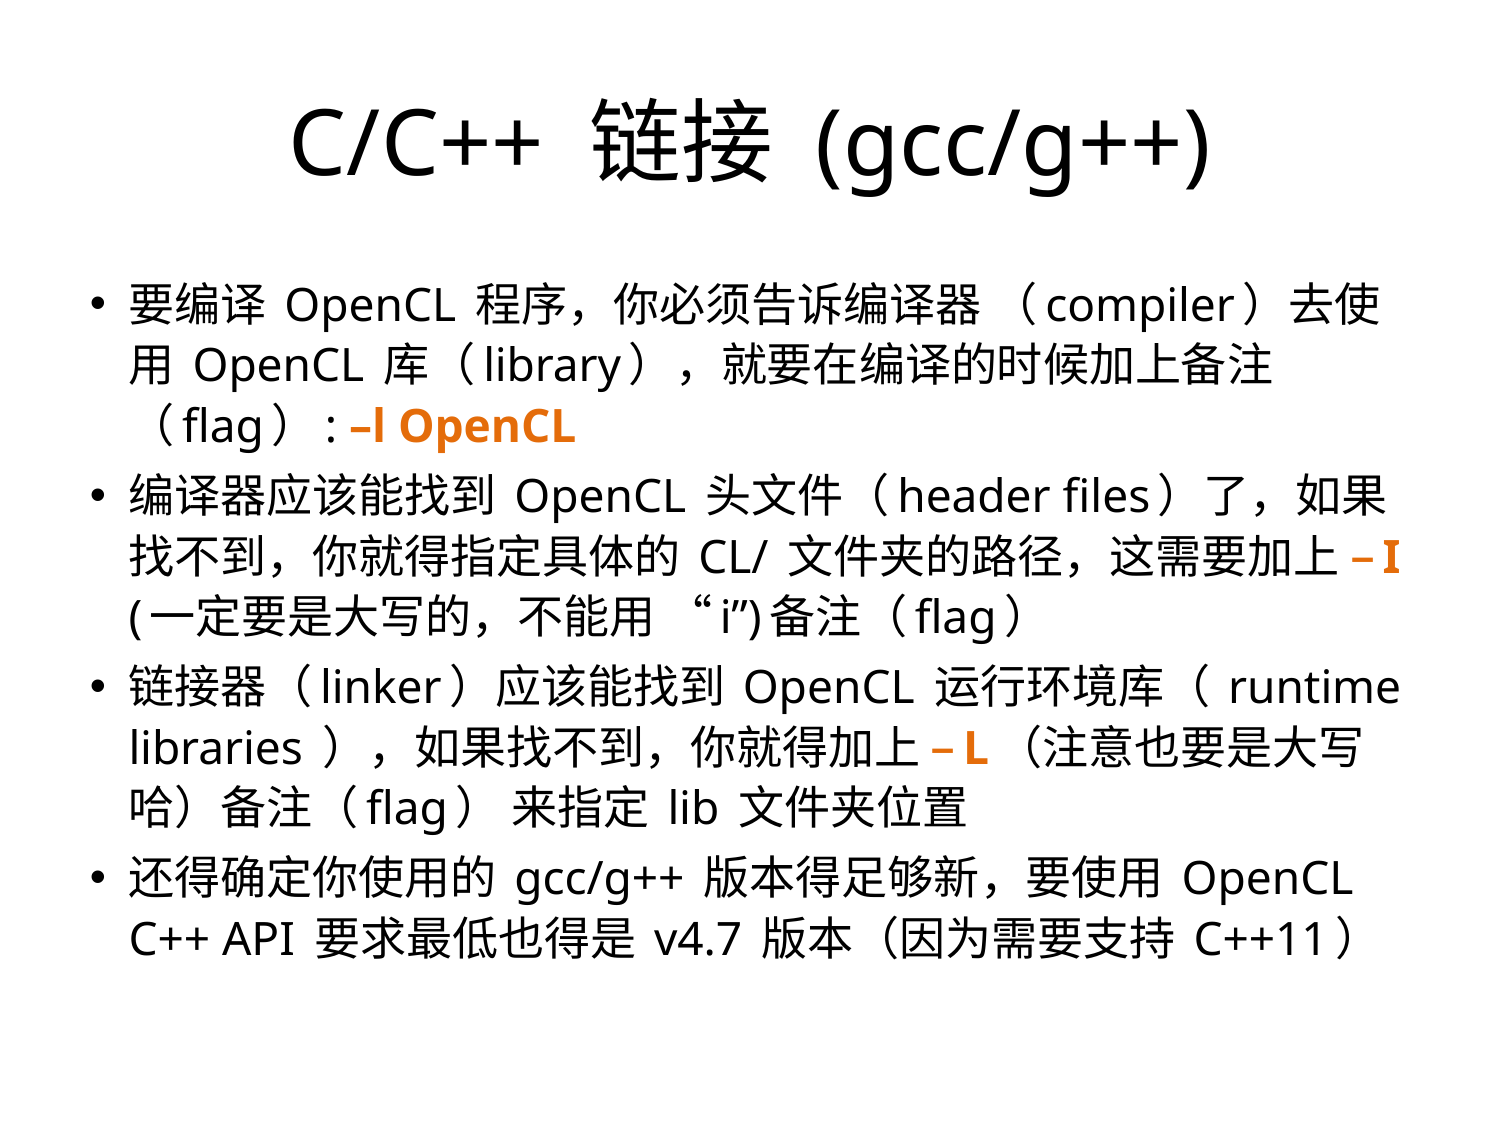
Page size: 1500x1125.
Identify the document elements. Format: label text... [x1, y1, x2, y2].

text_box C/C++ 链接 (gcc/g++) [75, 45, 1425, 233]
text_box 要编译 OpenCL 程序，你必须告诉编译器 （compiler）去使用 OpenCL 库（library），就要在编译的时候加上备注（flag）: –l OpenCL 编译器应该能找到 OpenCL 头文件（header files）了，如果找不到，你就得指定具体的 CL/ 文件夹的路径，这需要加上 –I (一定要是大写的，不能用 “i”)备注（flag） 链接器（linker）应该能找到 OpenCL 运行环境库（ runtime libraries ），如果找不到，你就得加上 –L（注意也要是大写哈）备注（flag） 来指定 lib 文件夹位置 还得确定你使用的 gcc/g++ 版本得足够新，要使用 OpenCL C++ API 要求最低也得是 v4.7 版本（因为需要支持 C++11） [75, 262, 1425, 1059]
